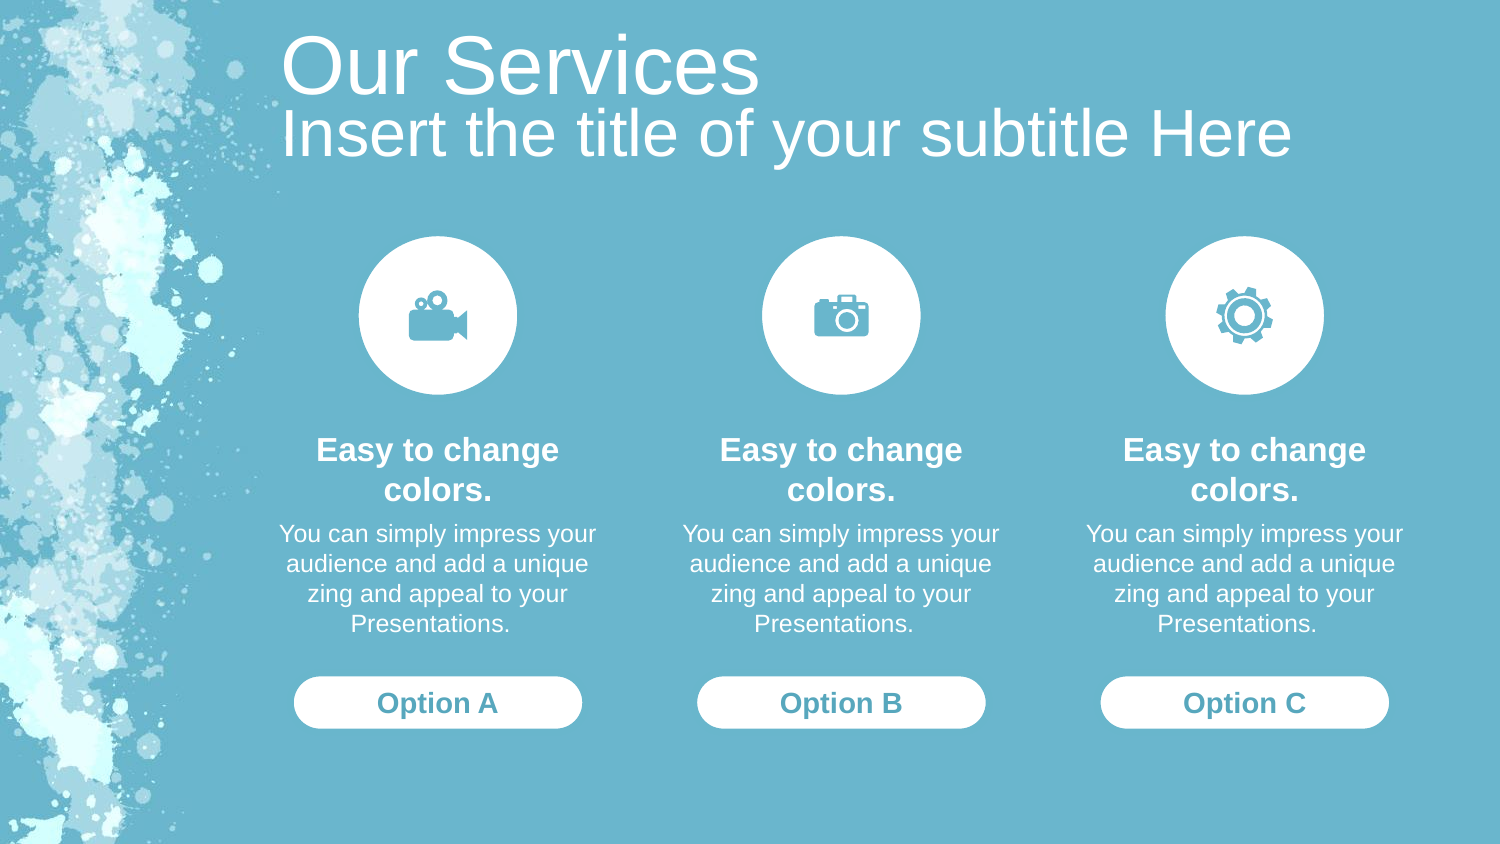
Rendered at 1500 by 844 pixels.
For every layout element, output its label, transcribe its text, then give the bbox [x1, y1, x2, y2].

title Our Services [265, 22, 1500, 100]
text_box [814, 294, 869, 337]
text_box [693, 672, 990, 733]
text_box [656, 420, 1027, 647]
text_box [290, 672, 586, 733]
text_box Option B [757, 677, 925, 728]
text_box [355, 232, 521, 399]
text_box [1162, 232, 1328, 399]
text_box Option A [354, 677, 522, 728]
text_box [1059, 420, 1430, 647]
picture [0, 0, 1500, 844]
text_box Option C [1161, 677, 1329, 728]
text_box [252, 420, 624, 647]
text_box [408, 290, 468, 341]
text_box [758, 232, 925, 399]
text_box [1097, 672, 1393, 733]
text_box [1216, 286, 1273, 345]
subtitle Insert the title of your subtitle Here [265, 106, 1500, 154]
